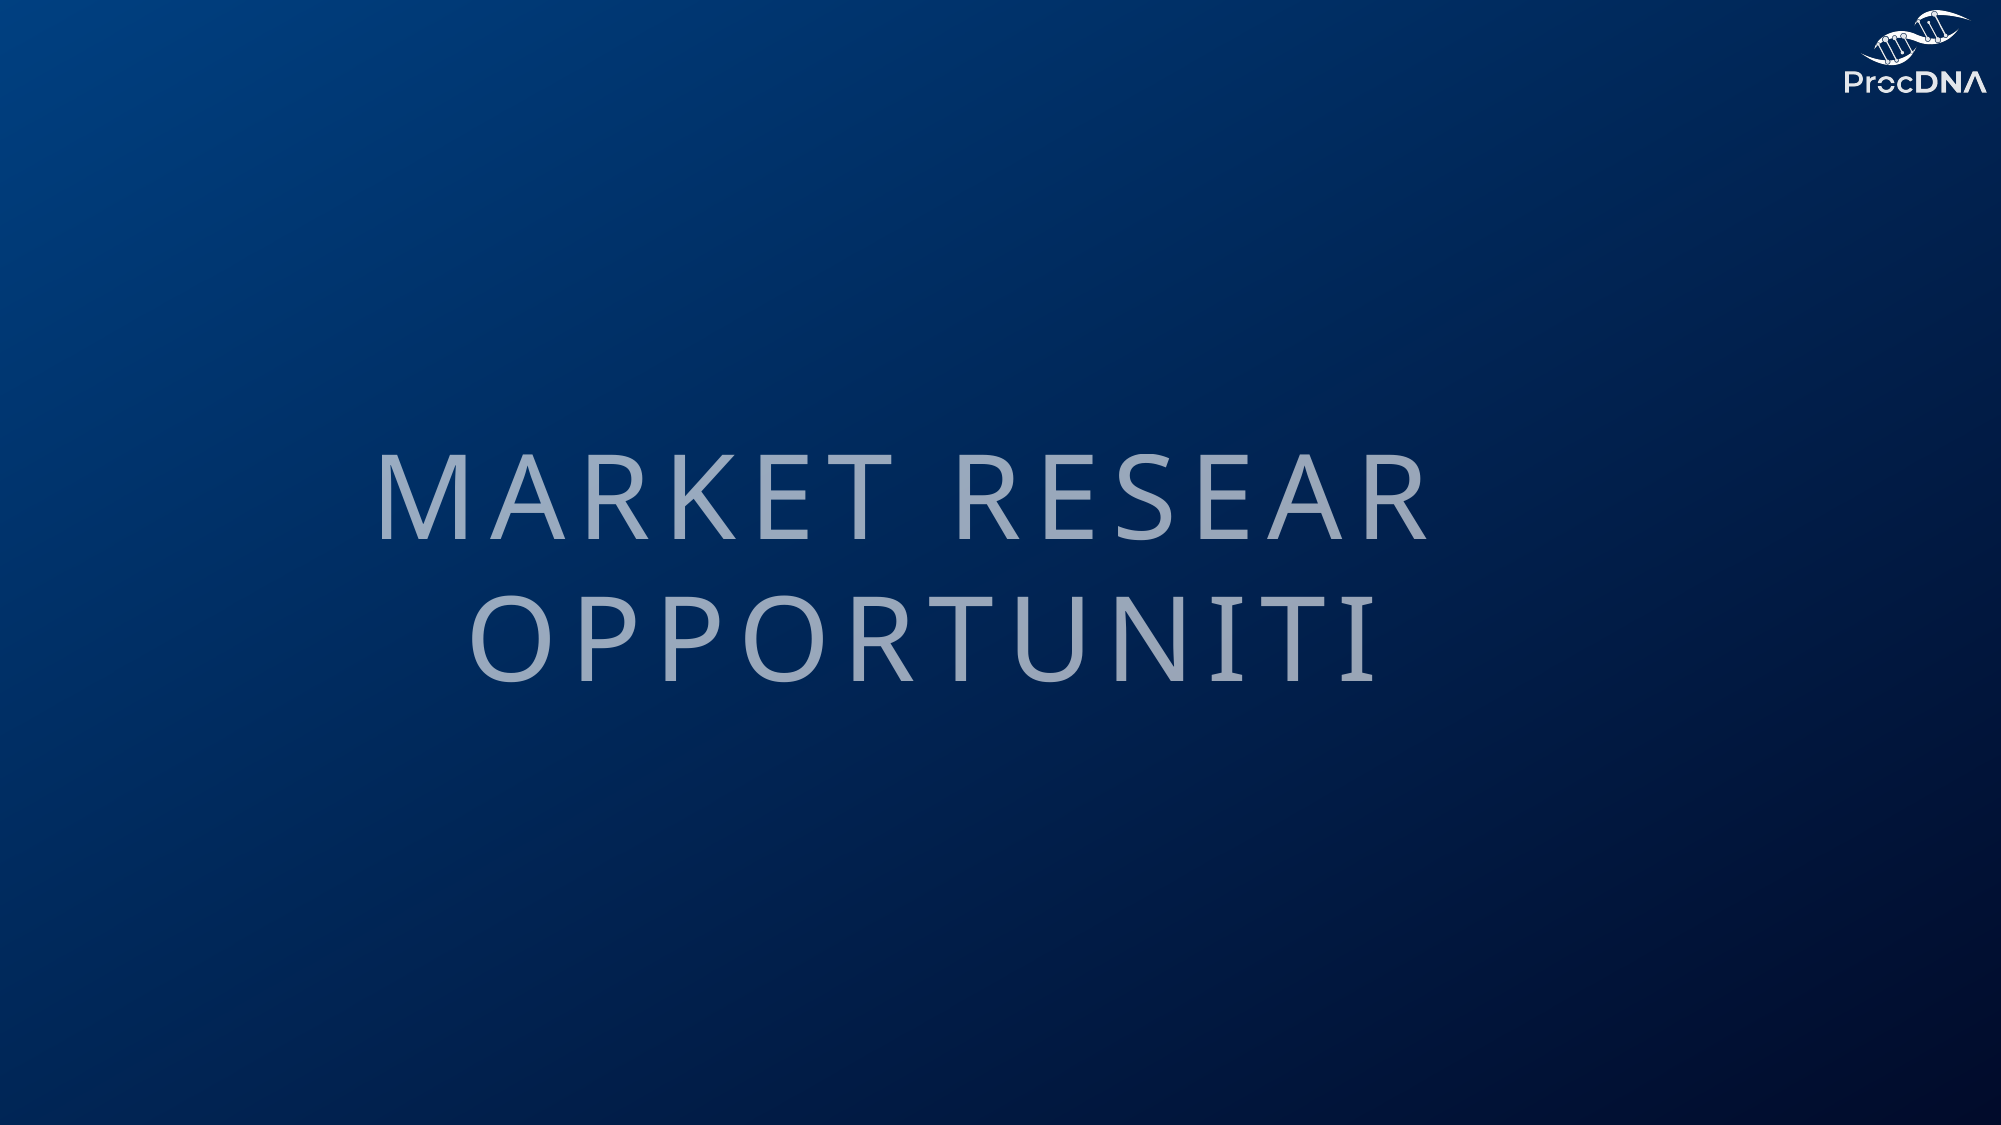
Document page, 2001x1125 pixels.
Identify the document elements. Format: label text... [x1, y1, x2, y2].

picture [1844, 10, 1987, 93]
text_box MARKET RESEARCH OPPORTUNITIES [314, 421, 1686, 705]
text_box [0, 0, 2000, 1125]
